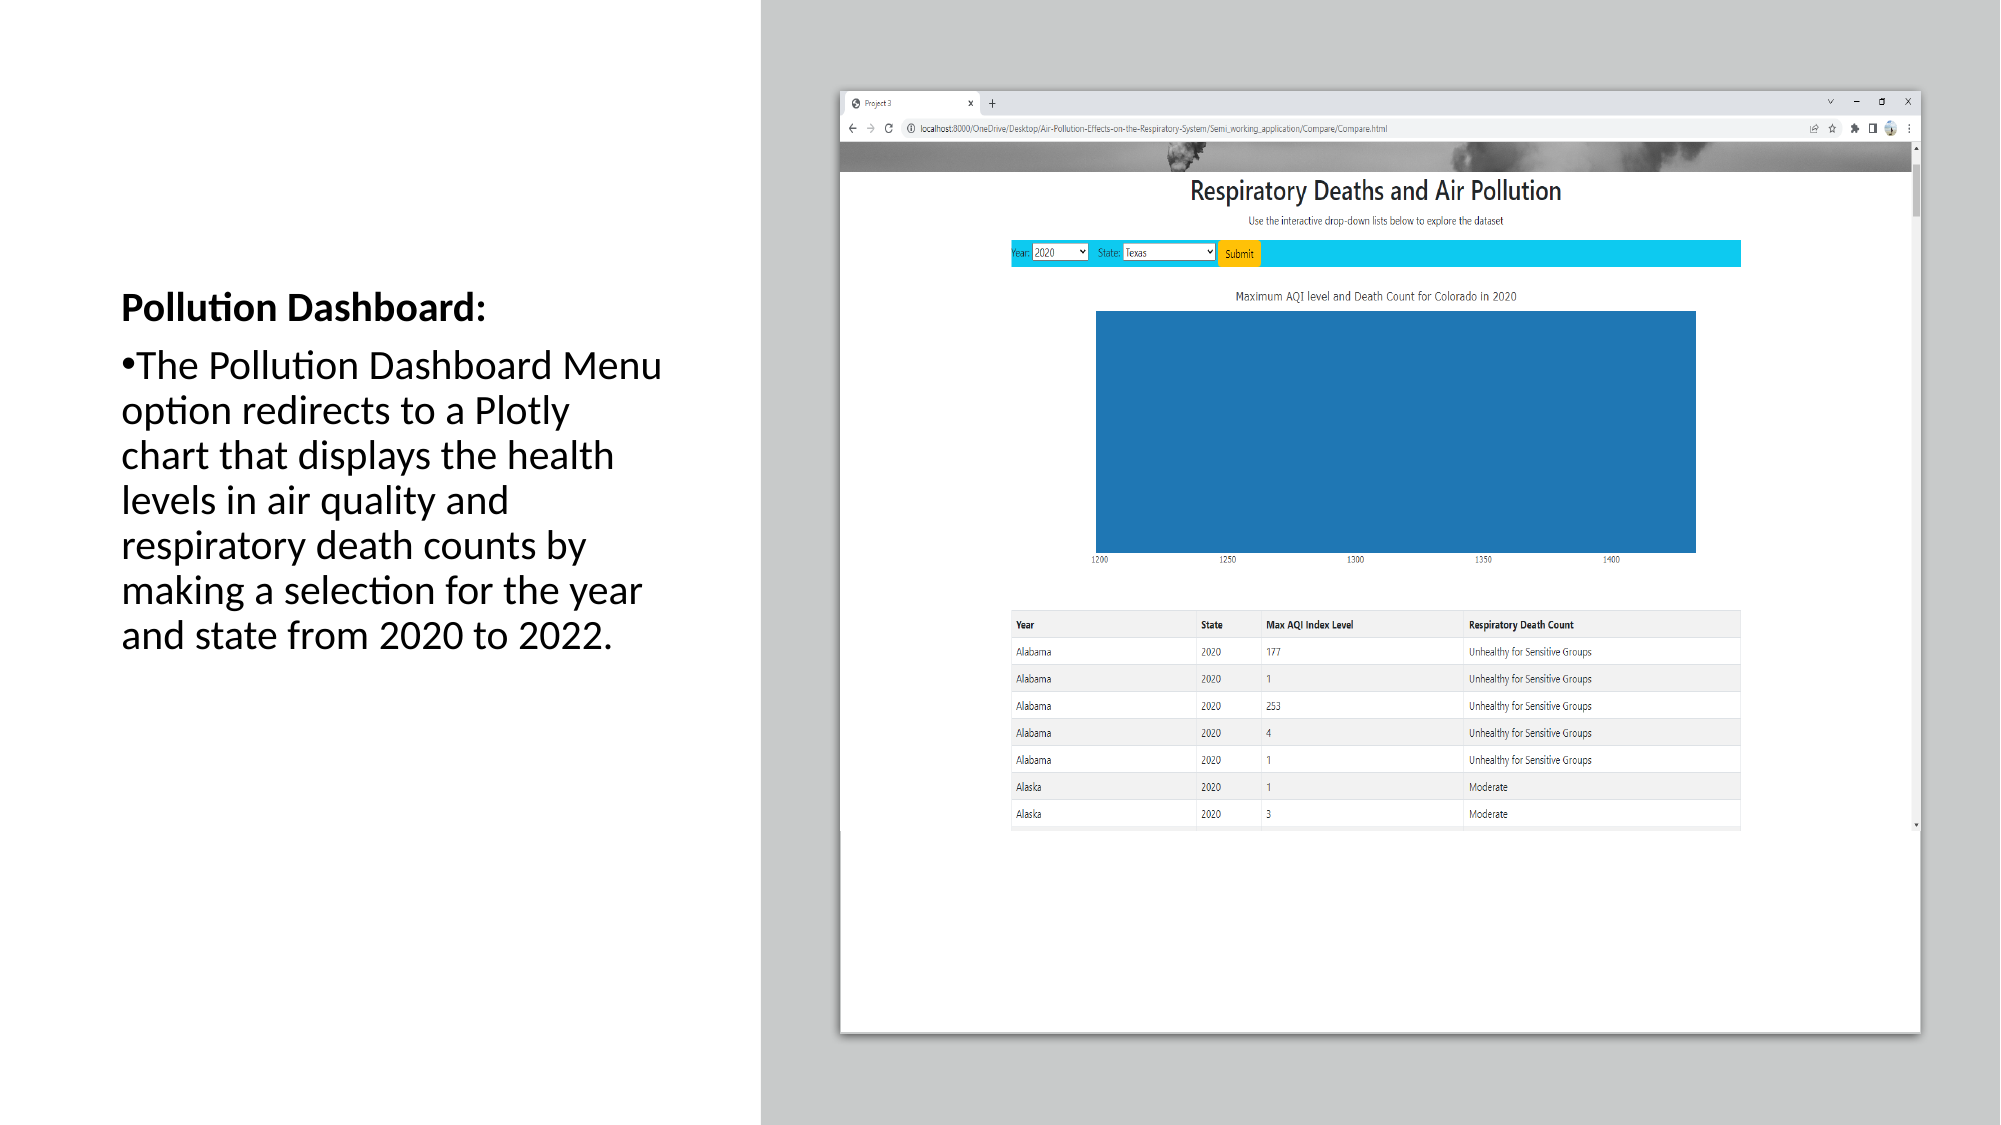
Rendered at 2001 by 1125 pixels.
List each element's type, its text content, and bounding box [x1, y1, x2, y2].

text_box [839, 90, 1922, 1034]
text_box [760, 0, 2000, 1125]
picture [840, 91, 1921, 831]
text_box Pollution Dashboard: The Pollution Dashboard Menu option redirects to a Plotly chart that displays the health levels in air quality and respiratory death counts by making a selection for the year and state from 2020 to 2022. [106, 278, 682, 899]
